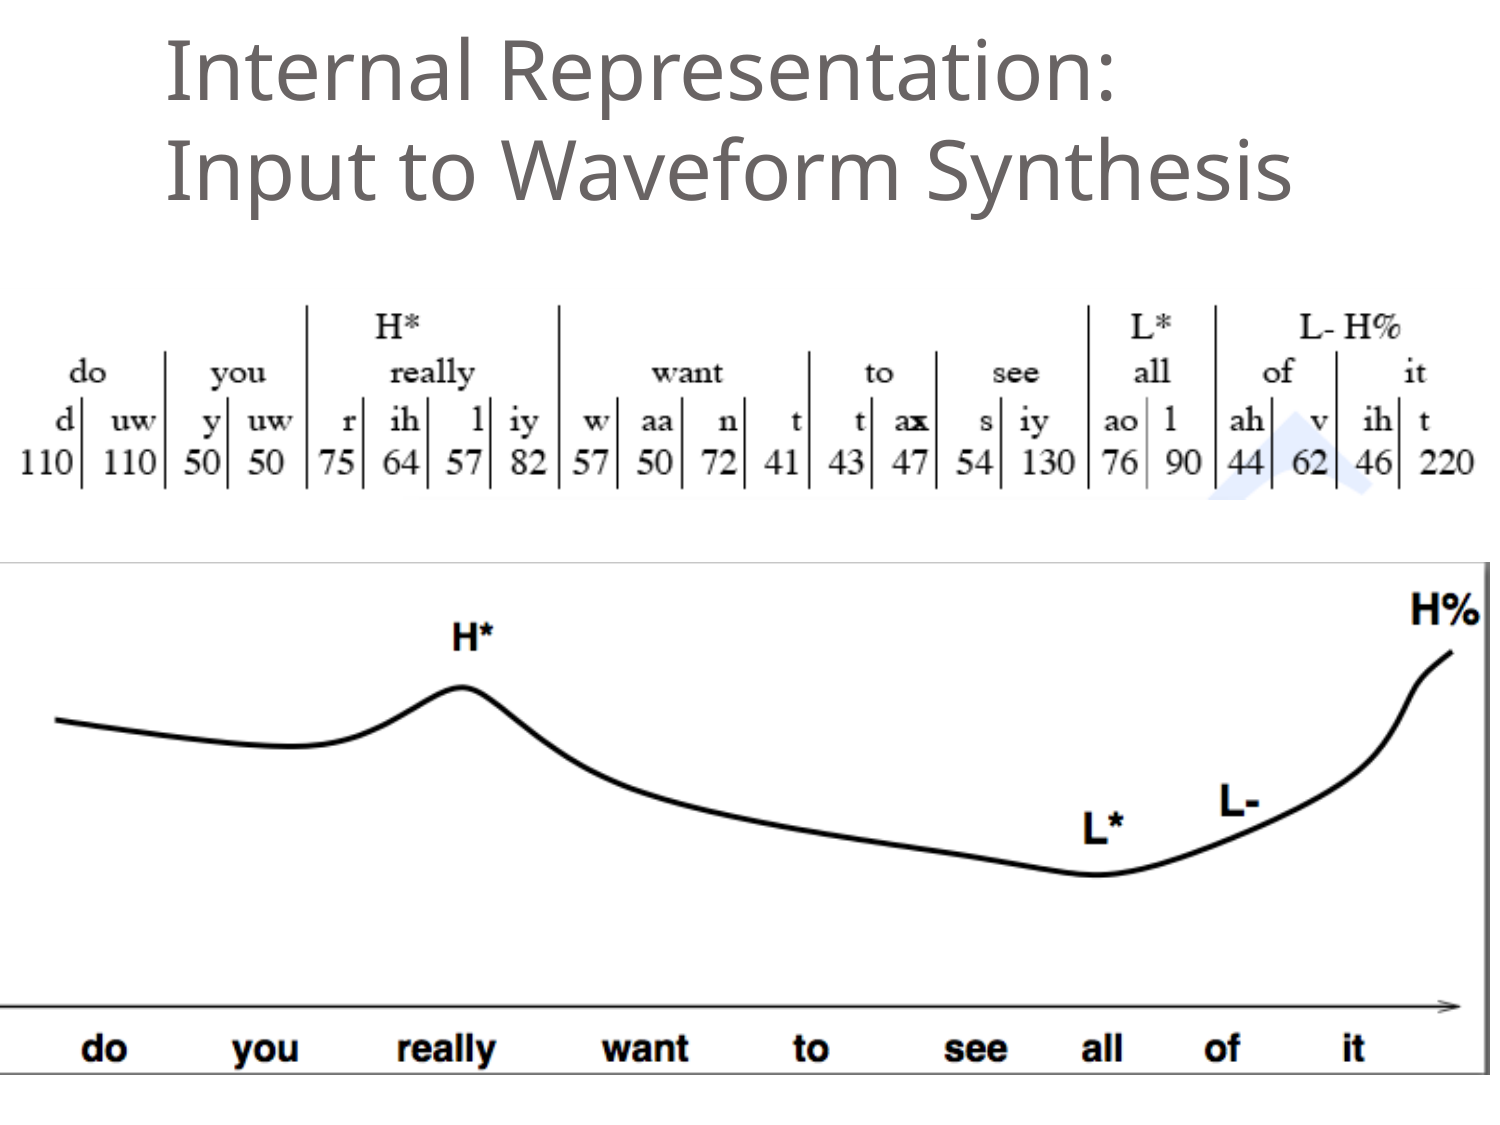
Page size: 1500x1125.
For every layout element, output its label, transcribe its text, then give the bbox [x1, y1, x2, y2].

picture [0, 562, 1490, 1076]
title Internal Representation: Input to Waveform Synthesis [149, 44, 1426, 233]
picture [0, 287, 1482, 501]
